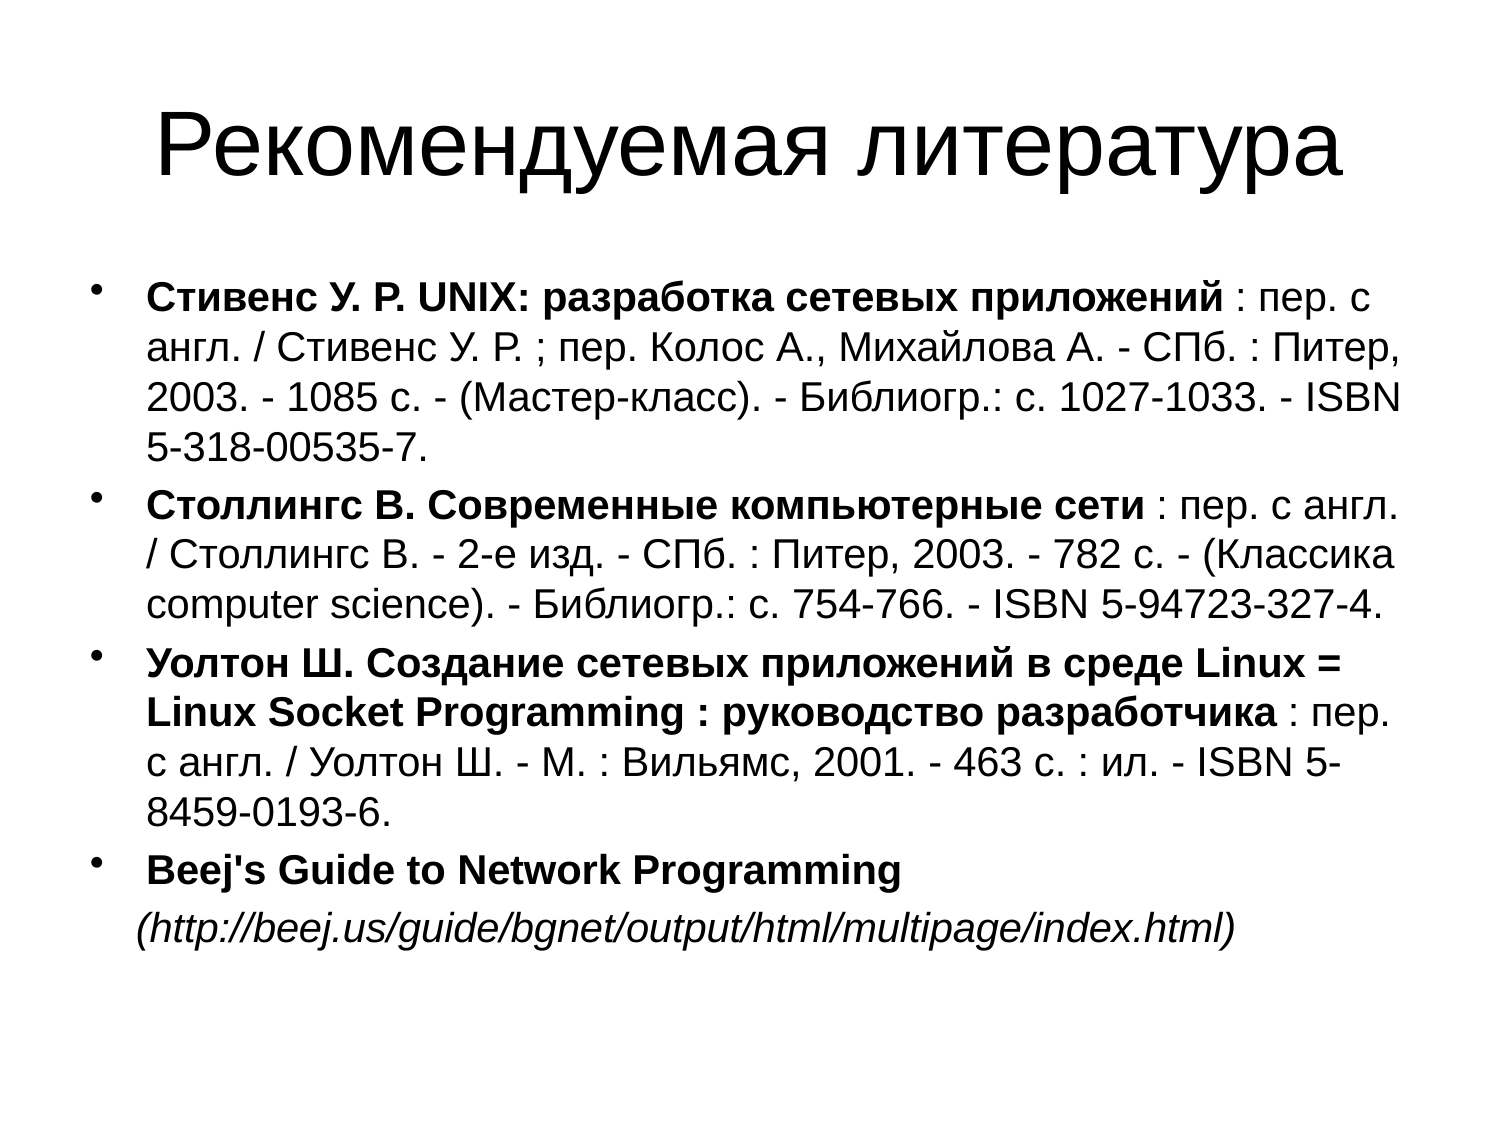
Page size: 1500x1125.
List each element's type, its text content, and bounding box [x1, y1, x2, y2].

list Стивенс У. Р. UNIX: разработка сетевых приложений : пер. с англ. / Стивенс У. Р. ; пер. Колос А., Михайлова А. - СПб. : Питер, 2003. - 1085 с. - (Мастер-класс). - Библиогр.: с. 1027-1033. - ISBN 5-318-00535-7. Столлингс В. Современные компьютерные сети : пер. с англ. / Столлингс В. - 2-е изд. - СПб. : Питер, 2003. - 782 с. - (Классика computer science). - Библиогр.: с. 754-766. - ISBN 5-94723-327-4. Уолтон Ш. Создание сетевых приложений в среде Linux = Linux Socket Programming : руководство разработчика : пер. с англ. / Уолтон Ш. - М. : Вильямс, 2001. - 463 с. : ил. - ISBN 5-8459-0193-6. Beej's Guide to Network Programming (http://beej.us/guide/bgnet/output/html/multipage/index.html) [74, 262, 1426, 1006]
title Рекомендуемая литература [74, 44, 1426, 233]
